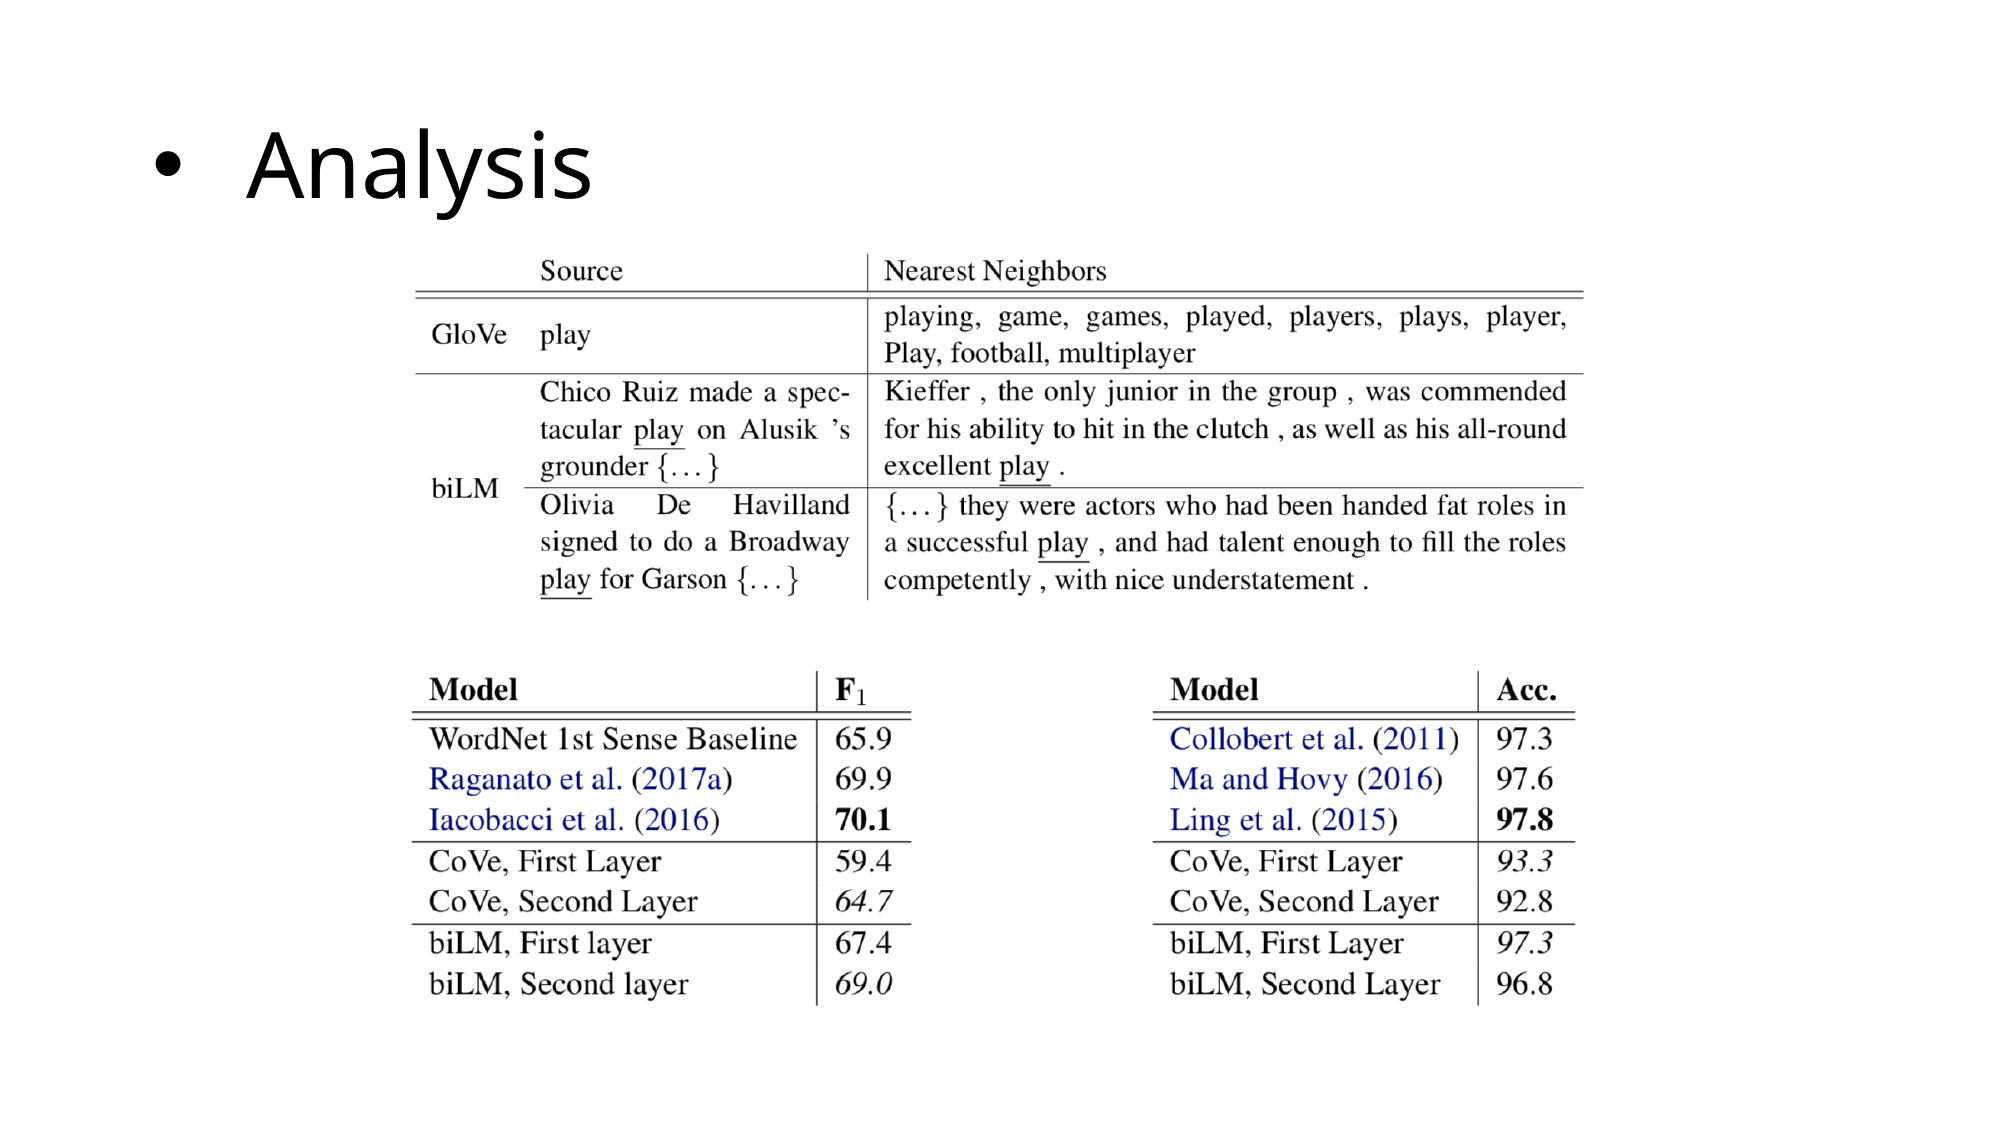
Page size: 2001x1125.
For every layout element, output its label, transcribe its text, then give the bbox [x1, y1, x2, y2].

picture [313, 631, 1687, 1026]
title Analysis [137, 59, 1863, 278]
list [384, 245, 1616, 616]
